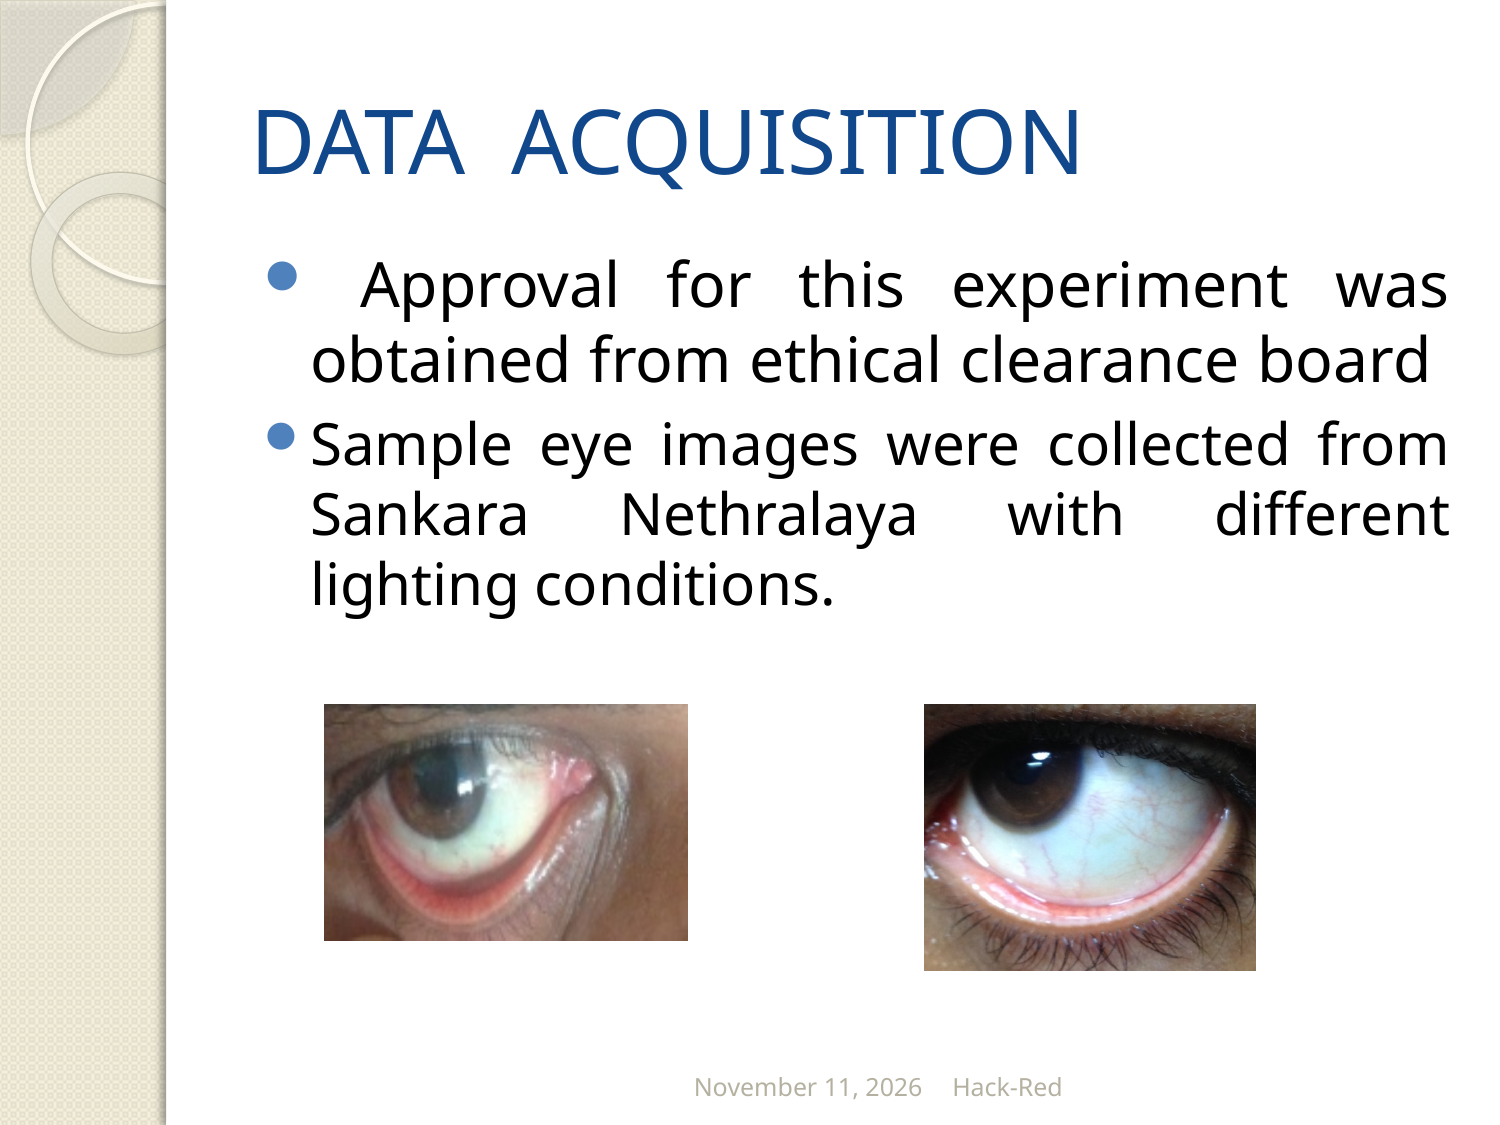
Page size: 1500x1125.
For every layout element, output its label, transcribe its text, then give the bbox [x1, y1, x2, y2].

picture [924, 703, 1256, 972]
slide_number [587, 1034, 937, 1113]
list Approval for this experiment was obtained from ethical clearance board Sample eye images were collected from Sankara Nethralaya with different lighting conditions. [235, 237, 1466, 1025]
footer Hack-Red [937, 1034, 1413, 1113]
picture [324, 703, 688, 941]
title DATA ACQUISITION [235, 45, 1466, 233]
